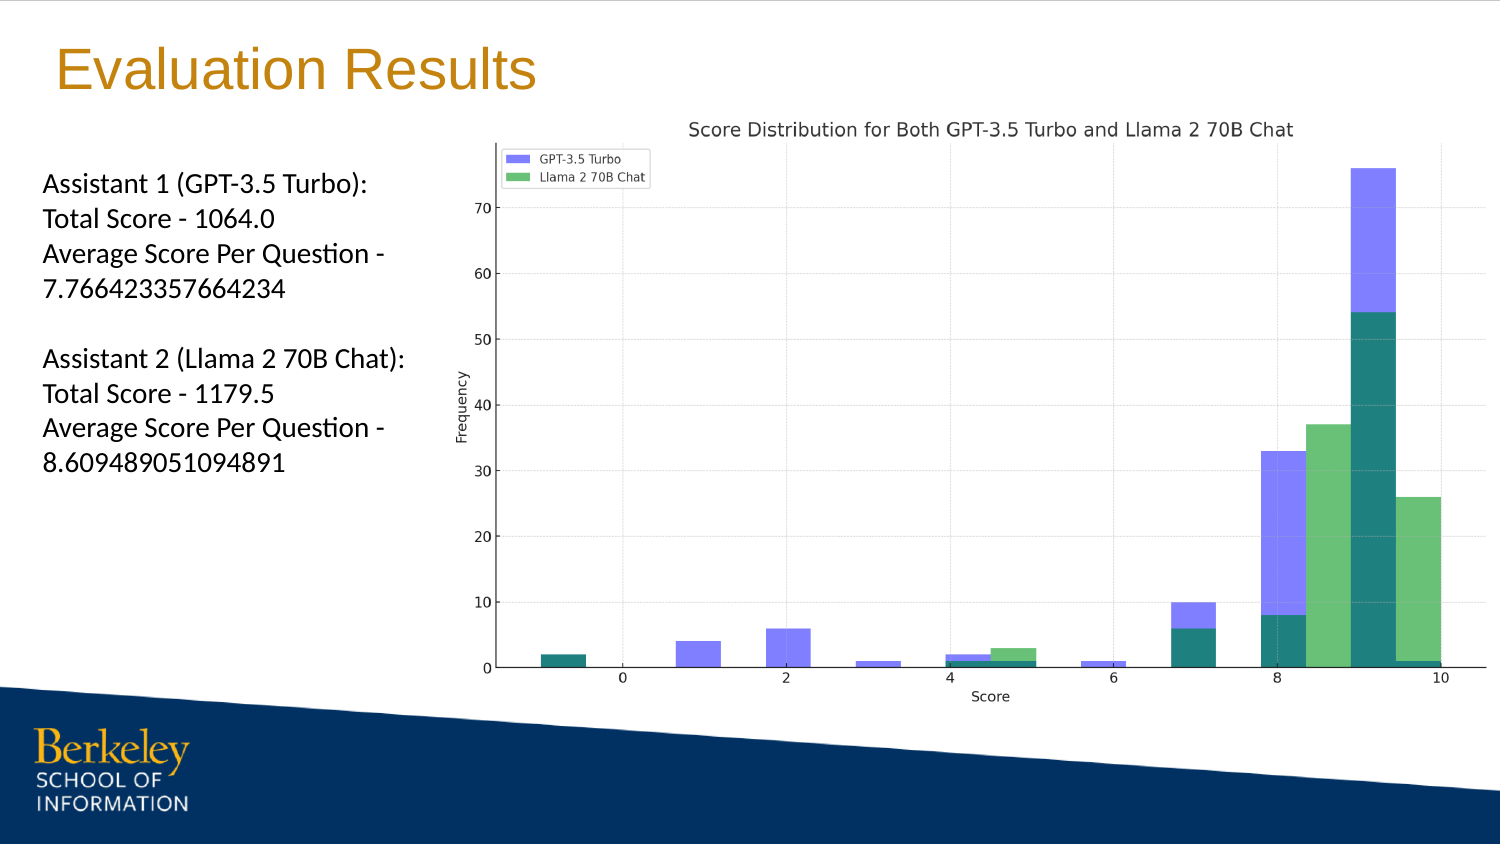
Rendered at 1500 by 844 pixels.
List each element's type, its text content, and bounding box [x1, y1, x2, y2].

text_box Assistant 1 (GPT-3.5 Turbo): Total Score - 1064.0 Average Score Per Question - 7.766423357664234 Assistant 2 (Llama 2 70B Chat): Total Score - 1179.5 Average Score Per Question - 8.609489051094891 [27, 149, 440, 488]
picture [0, 0, 1500, 844]
text_box Evaluation Results [43, 25, 1481, 108]
